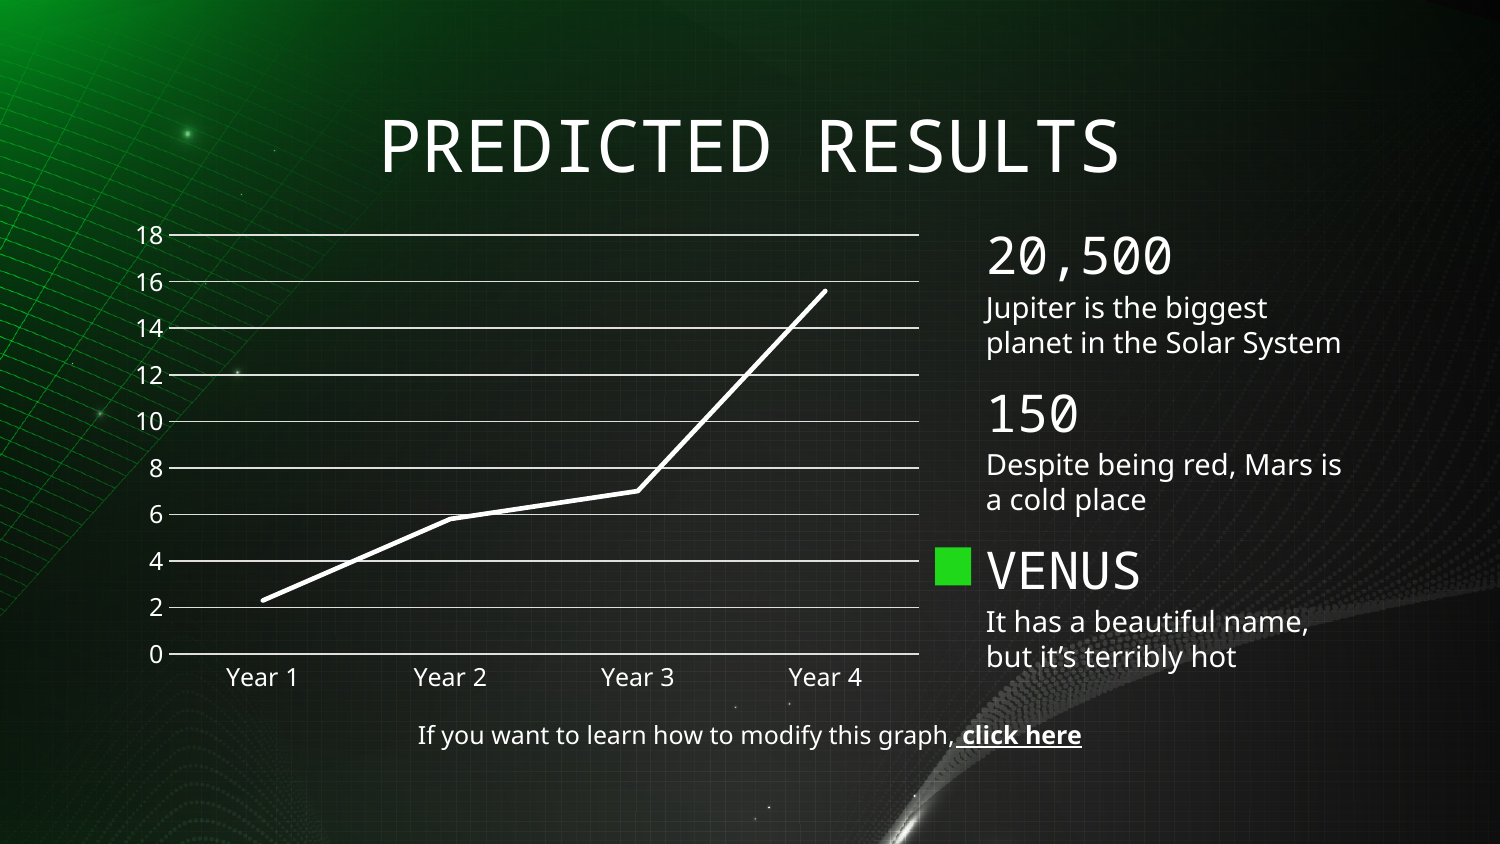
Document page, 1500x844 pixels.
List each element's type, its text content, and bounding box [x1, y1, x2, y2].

text_box 20,500 [970, 222, 1261, 273]
text_box [936, 546, 972, 586]
picture [0, 0, 1500, 844]
text_box 150 [970, 379, 1261, 431]
text_box It has a beautiful name, but it’s terribly hot [970, 588, 1329, 683]
chart [118, 207, 936, 705]
text_box VENUS [970, 537, 1261, 588]
text_box If you want to learn how to modify this graph, click here [111, 704, 1389, 751]
text_box Despite being red, Mars is a cold place [970, 431, 1374, 505]
text_box Jupiter is the biggest planet in the Solar System [970, 273, 1374, 348]
title PREDICTED RESULTS [118, 90, 1382, 208]
